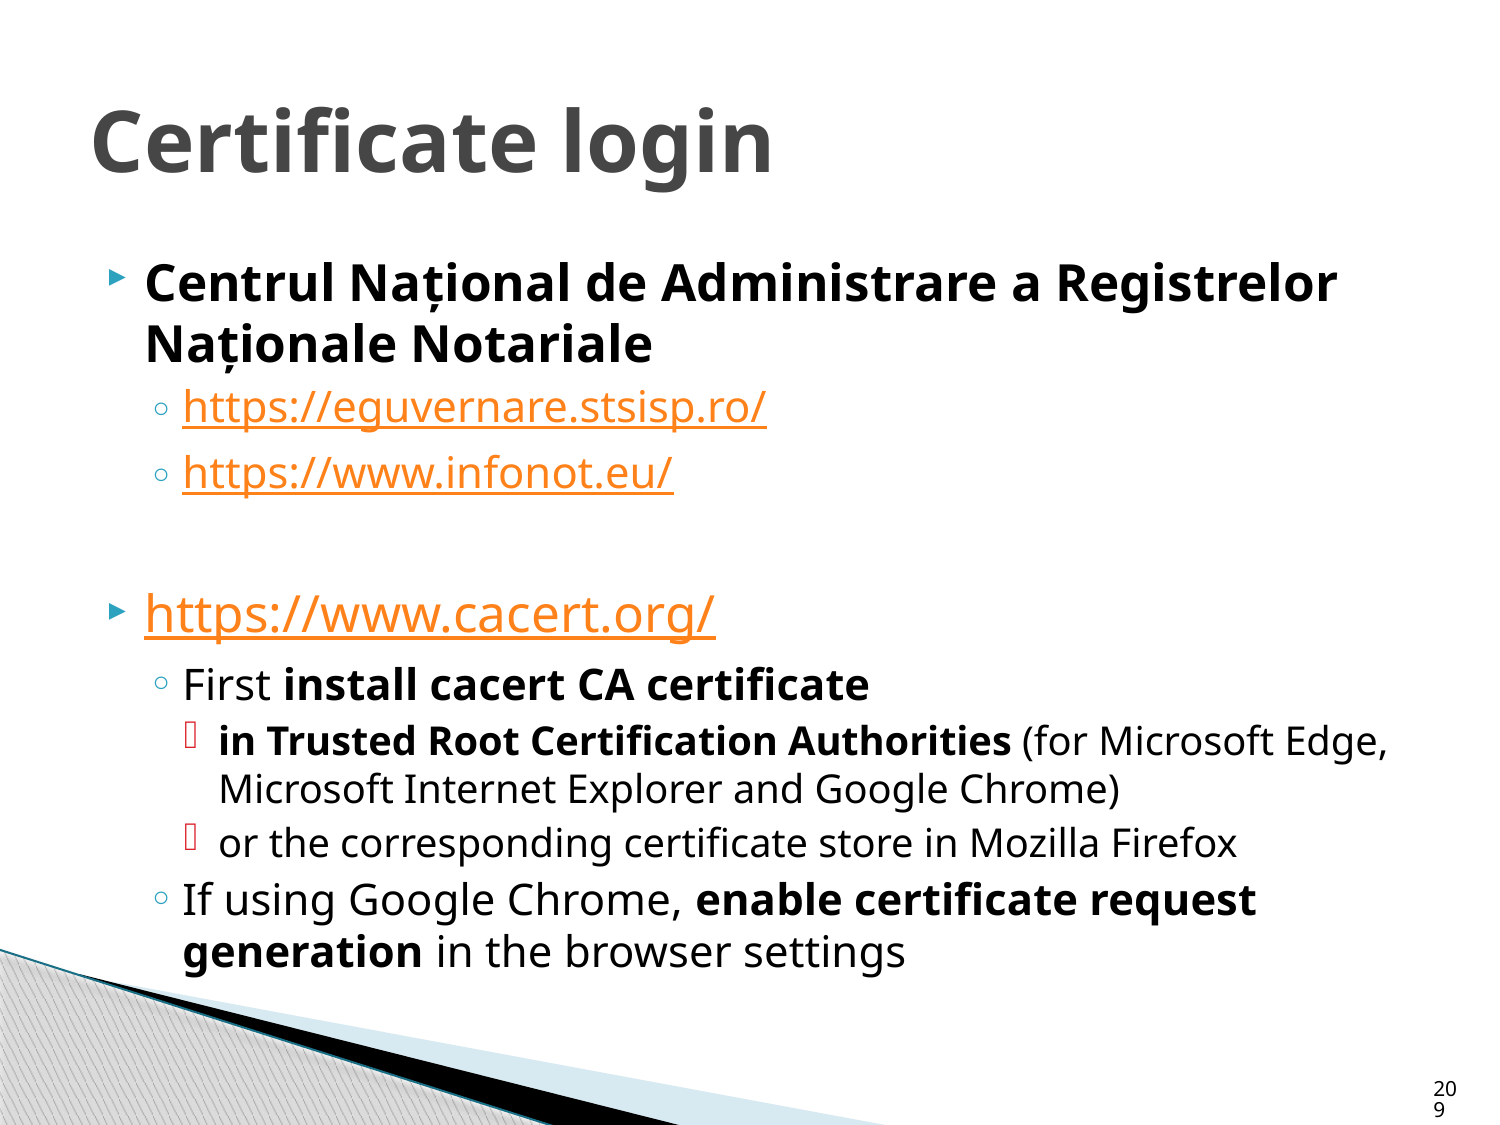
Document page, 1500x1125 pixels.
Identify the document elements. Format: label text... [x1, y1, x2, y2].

list Centrul Național de Administrare a Registrelor Naționale Notariale https://eguvernare.stsisp.ro/ https://www.infonot.eu/ https://www.cacert.org/ First install cacert CA certificate in Trusted Root Certification Authorities (for Microsoft Edge, Microsoft Internet Explorer and Google Chrome) or the corresponding certificate store in Mozilla Firefox If using Google Chrome, enable certificate request generation in the browser settings [75, 243, 1425, 986]
slide_number 209 [1418, 1051, 1479, 1112]
title Certificate login [75, 45, 1425, 233]
